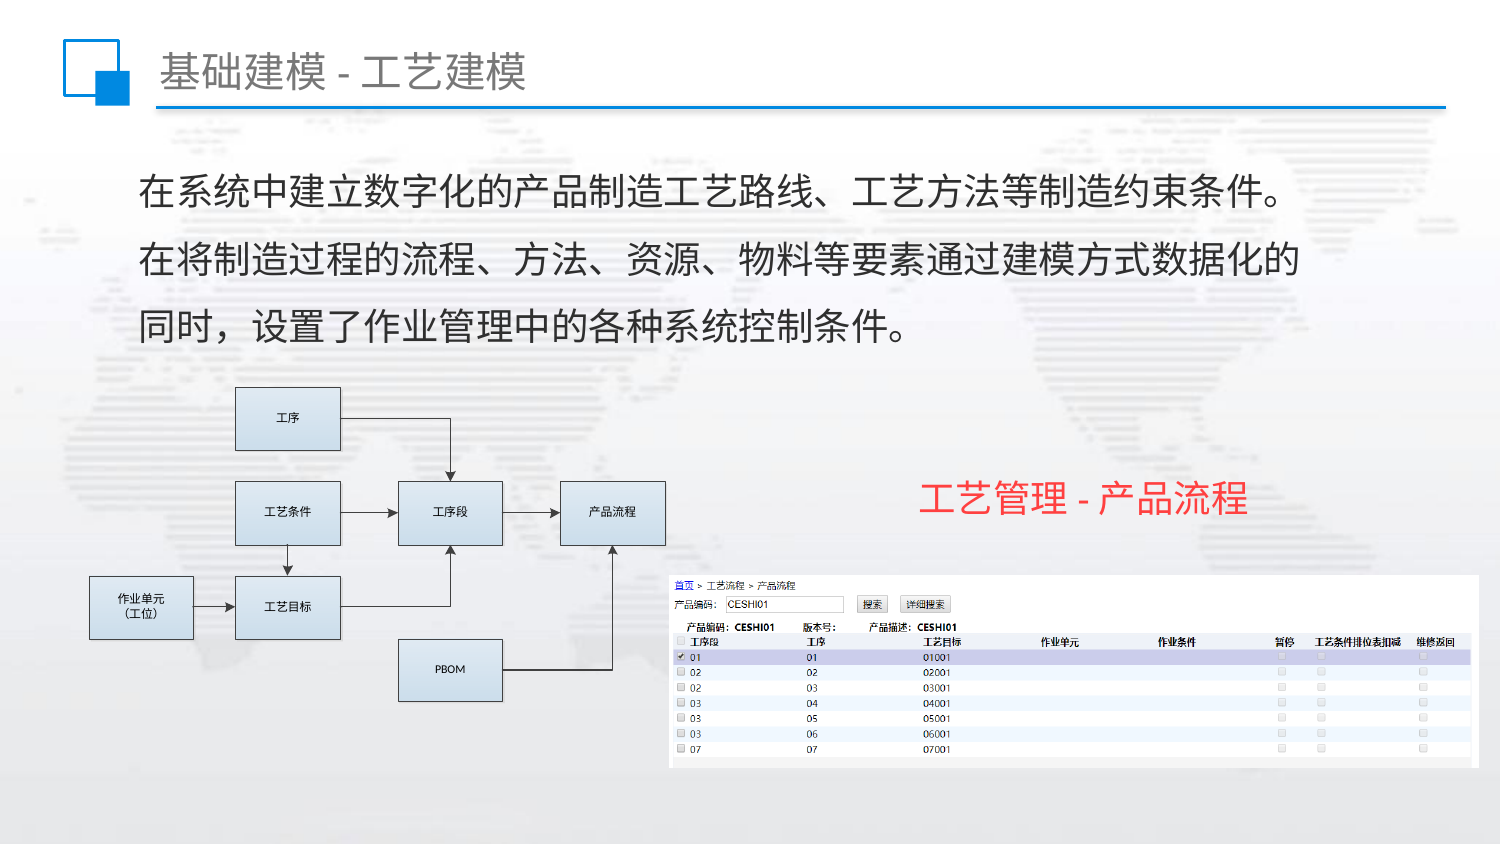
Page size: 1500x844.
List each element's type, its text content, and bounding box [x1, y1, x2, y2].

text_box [86, 385, 670, 706]
text_box 在系统中建立数字化的产品制造工艺路线、工艺方法等制造约束条件。 在将制造过程的流程、方法、资源、物料等要素通过建模方式数据化的同时，设置了作业管理中的各种系统控制条件。 [123, 138, 1353, 304]
text_box 工艺管理-产品流程 [903, 467, 1329, 528]
title 基础建模-工艺建模 [148, 43, 1117, 99]
picture [0, 3, 1500, 844]
